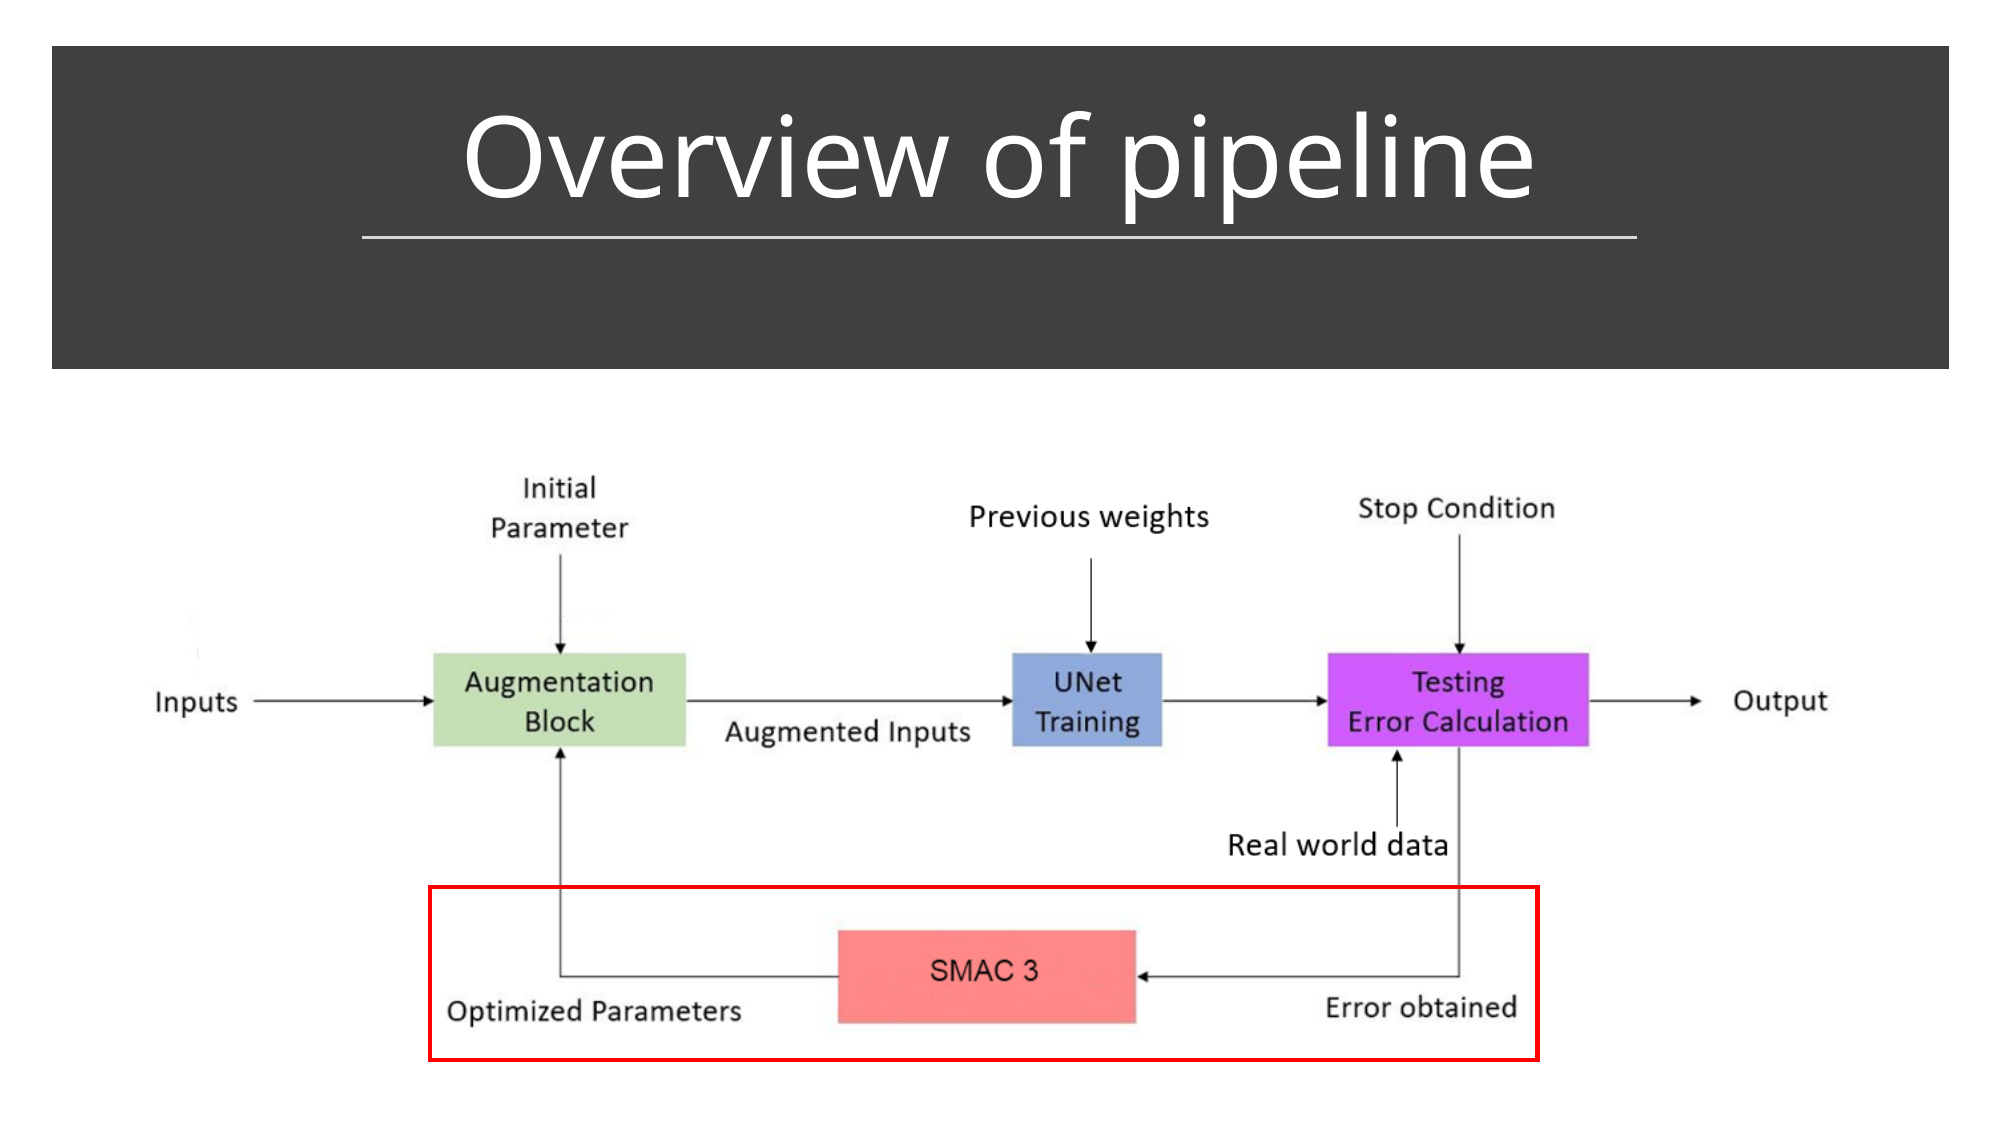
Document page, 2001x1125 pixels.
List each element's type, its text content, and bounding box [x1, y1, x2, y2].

text_box Overview of pipeline [86, 76, 1914, 230]
text_box [61, 55, 1939, 360]
picture [126, 411, 1865, 1068]
